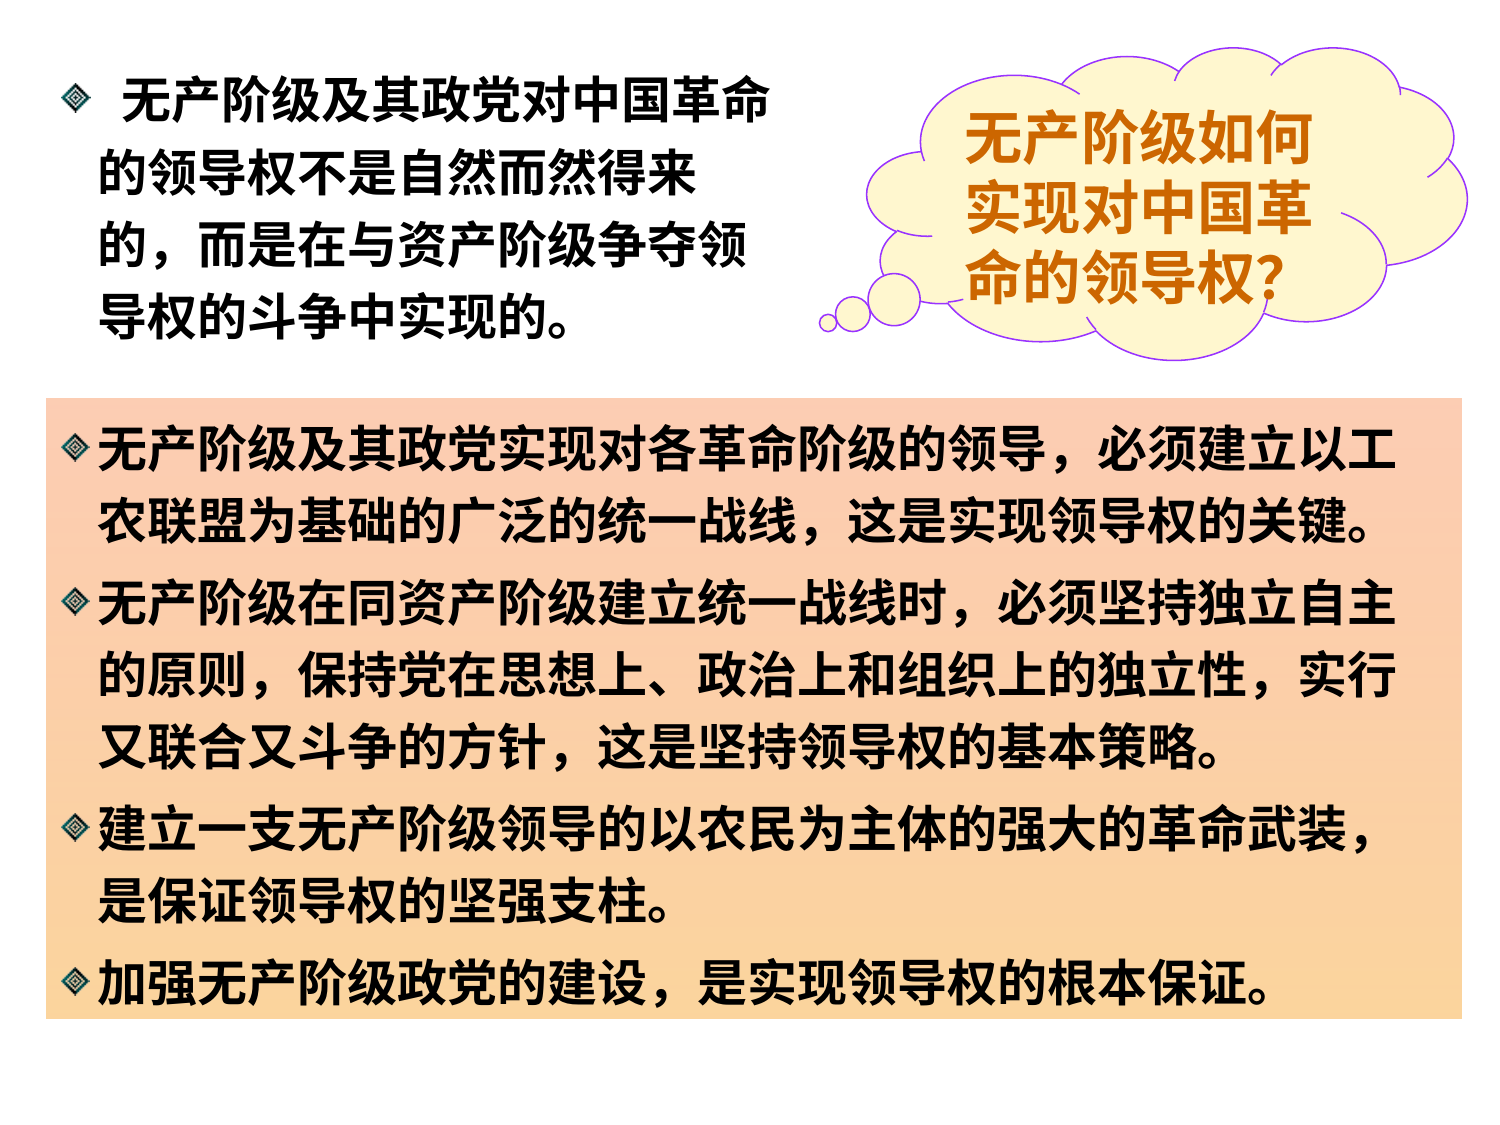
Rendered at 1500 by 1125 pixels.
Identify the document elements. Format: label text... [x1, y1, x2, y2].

text_box 无产阶级及其政党对中国革命的领导权不是自然而然得来的，而是在与资产阶级争夺领导权的斗争中实现的。 [46, 46, 803, 353]
text_box 无产阶级及其政党实现对各革命阶级的领导，必须建立以工农联盟为基础的广泛的统一战线，这是实现领导权的关键。 无产阶级在同资产阶级建立统一战线时，必须坚持独立自主的原则，保持党在思想上、政治上和组织上的独立性，实行又联合又斗争的方针，这是坚持领导权的基本策略。 建立一支无产阶级领导的以农民为主体的强大的革命武装，是保证领导权的坚强支柱。 加强无产阶级政党的建设，是实现领导权的根本保证。 [46, 398, 1462, 1019]
picture [61, 587, 90, 616]
text_box 无产阶级如何实现对中国革命的领导权？ [819, 47, 1468, 361]
picture [61, 967, 90, 996]
picture [61, 813, 90, 842]
picture [61, 83, 91, 113]
picture [61, 433, 90, 462]
